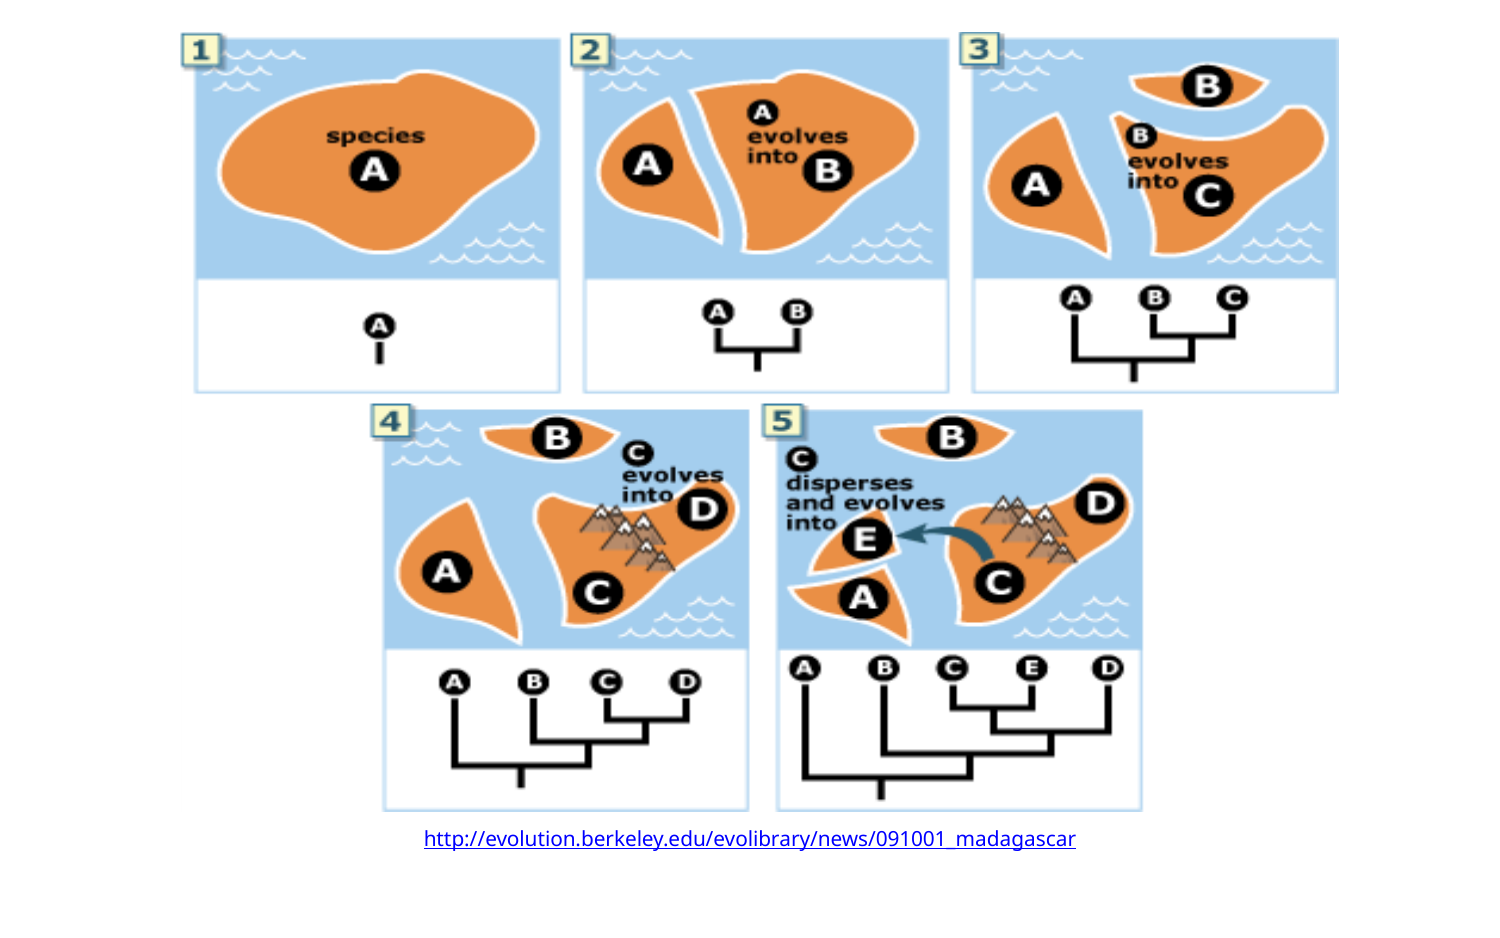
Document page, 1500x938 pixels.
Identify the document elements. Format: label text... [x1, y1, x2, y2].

picture [179, 32, 1340, 812]
text_box http://evolution.berkeley.edu/evolibrary/news/091001_madagascar [0, 823, 1500, 855]
